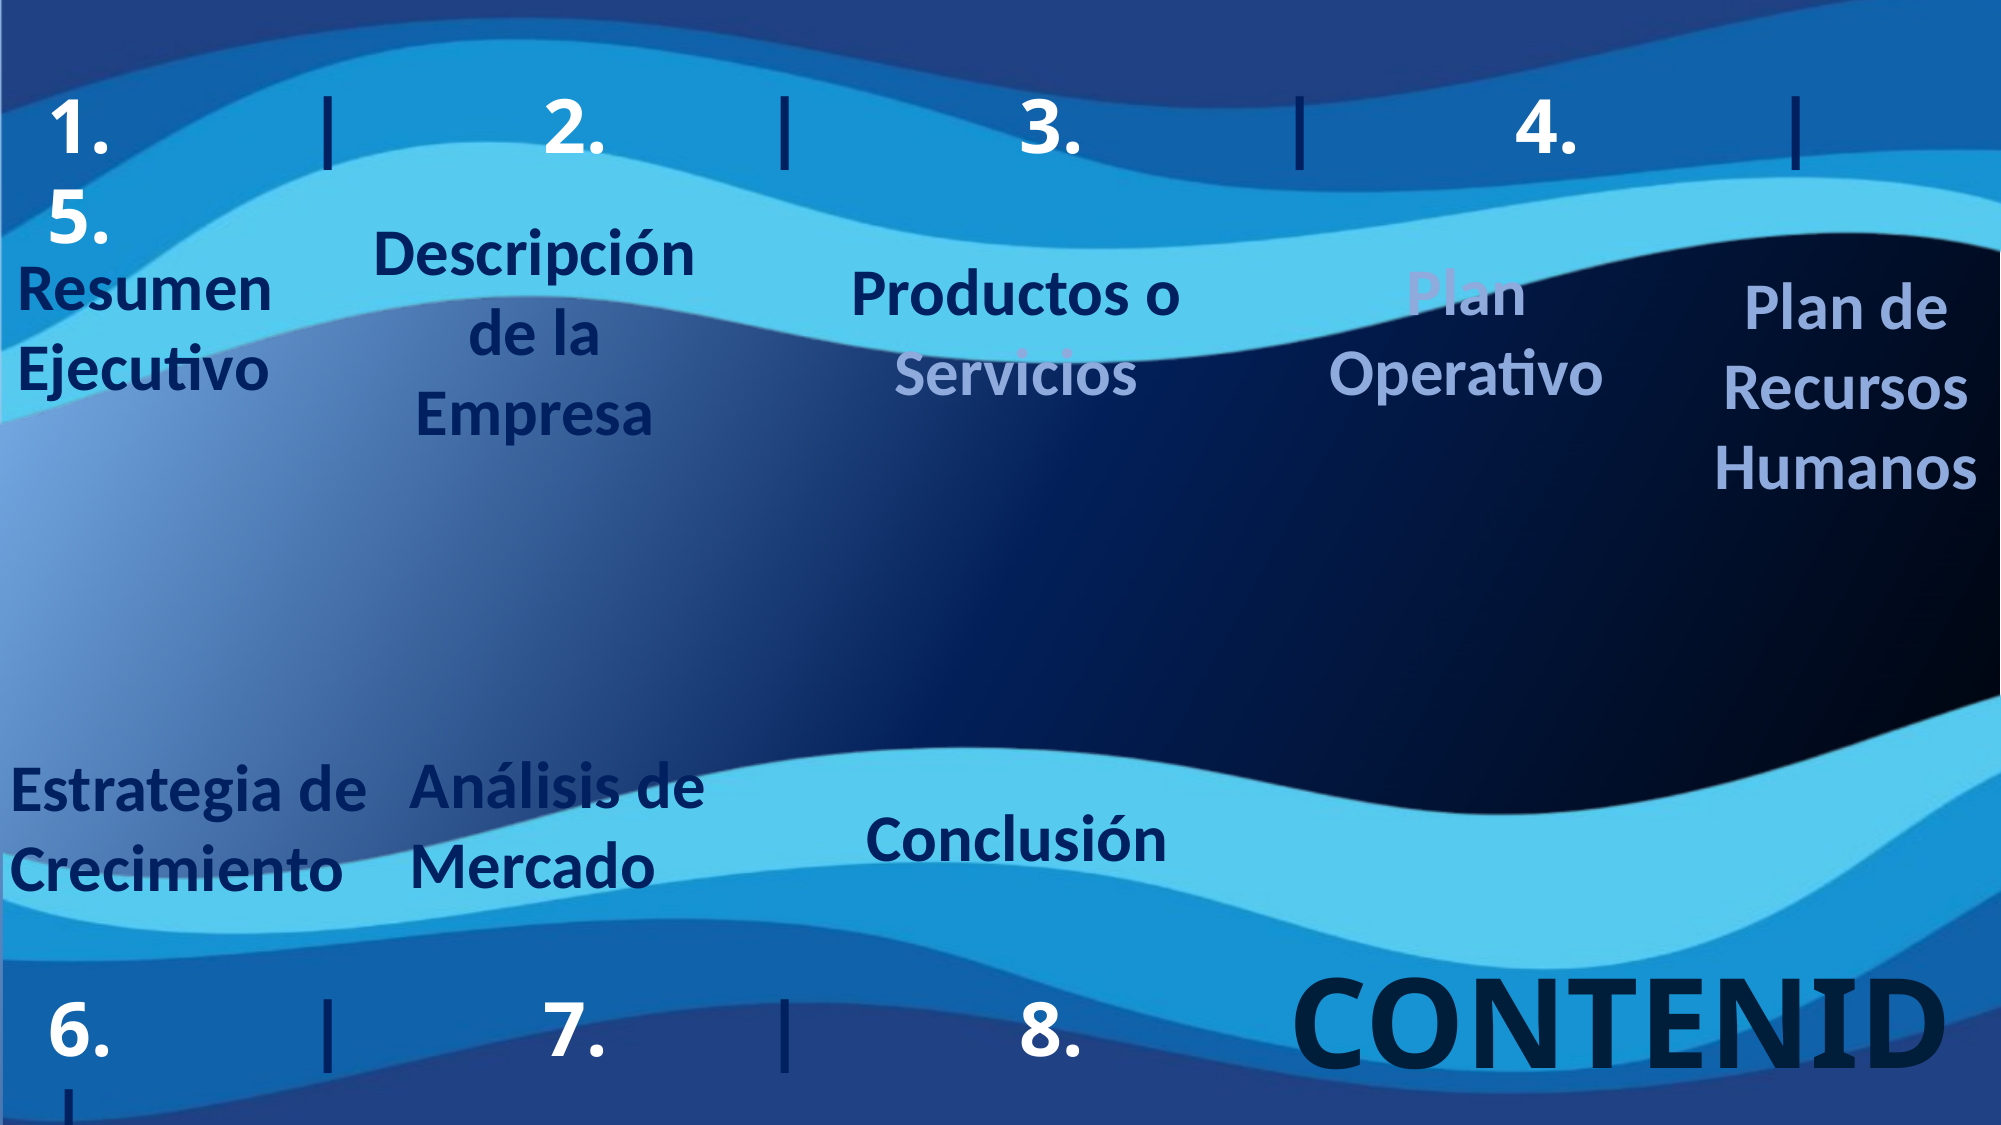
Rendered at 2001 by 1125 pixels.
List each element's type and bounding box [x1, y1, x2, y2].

text_box [0, 0, 2000, 1125]
